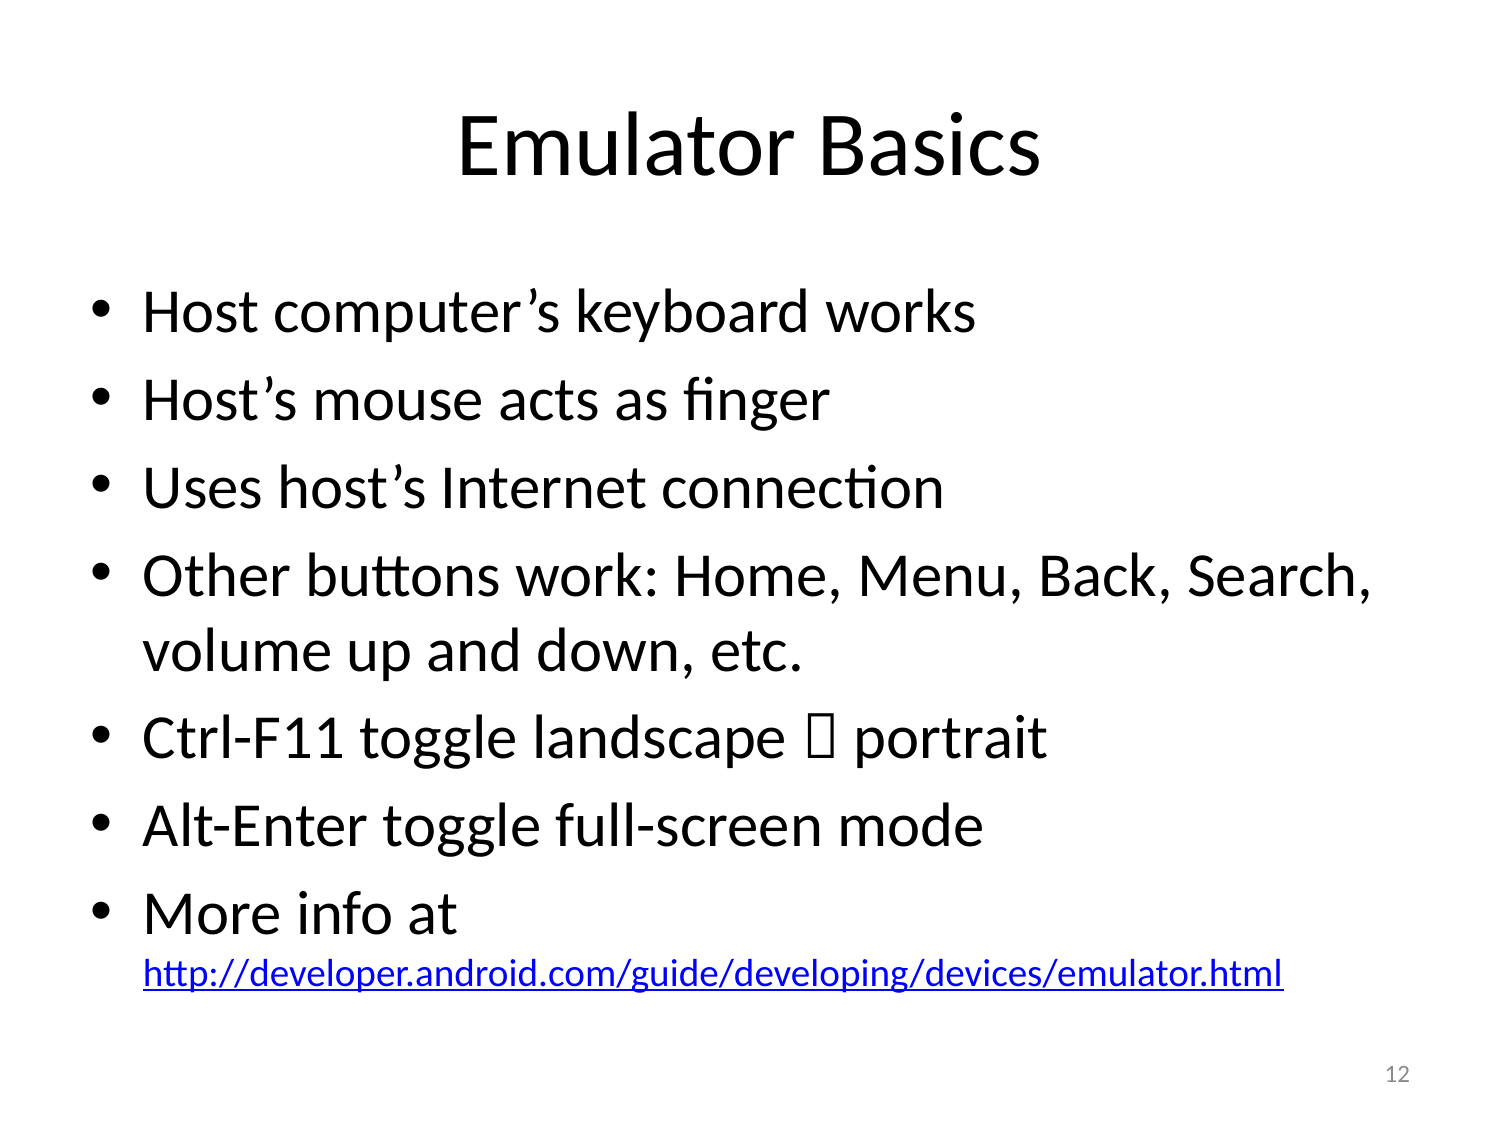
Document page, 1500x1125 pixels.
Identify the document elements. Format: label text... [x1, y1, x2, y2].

list Host computer’s keyboard works Host’s mouse acts as finger Uses host’s Internet connection Other buttons work: Home, Menu, Back, Search, volume up and down, etc. Ctrl-F11 toggle landscape  portrait Alt-Enter toggle full-screen mode More info at http://developer.android.com/guide/developing/devices/emulator.html [74, 262, 1426, 1006]
slide_number 12 [1074, 1042, 1425, 1103]
title Emulator Basics [74, 44, 1426, 233]
